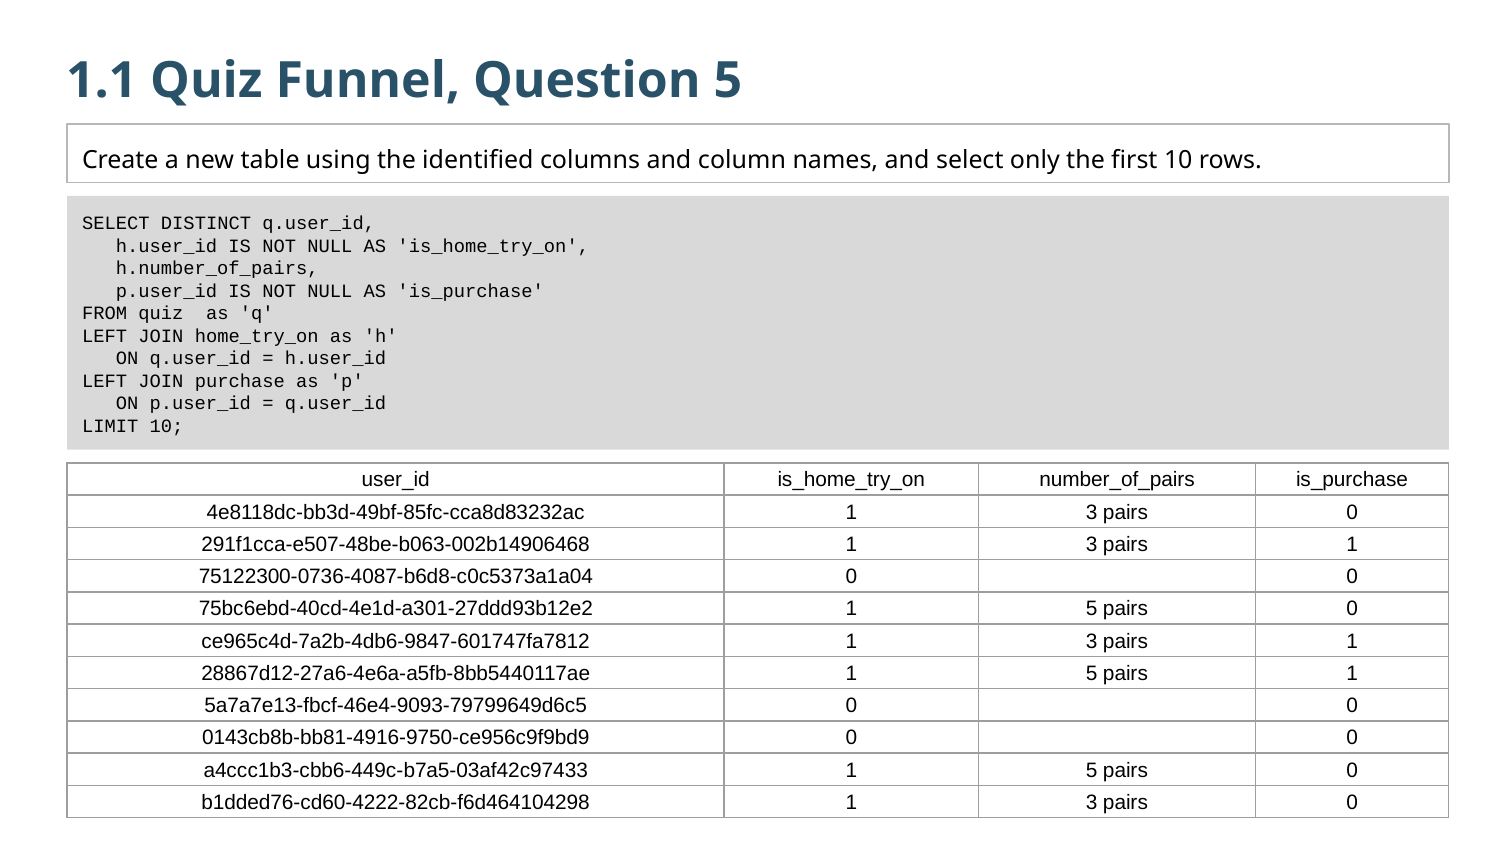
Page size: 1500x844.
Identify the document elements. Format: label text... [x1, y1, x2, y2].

table_cell 28867d12-27a6-4e6a-a5fb-8bb5440117ae [68, 657, 723, 688]
table_header user_id [68, 464, 723, 494]
table_cell 0 [725, 560, 978, 591]
table_header is_home_try_on [725, 464, 978, 494]
table_cell 1 [1256, 528, 1448, 559]
table_cell b1dded76-cd60-4222-82cb-f6d464104298 [68, 786, 723, 817]
table_cell 0143cb8b-bb81-4916-9750-ce956c9f9bd9 [68, 722, 723, 752]
table_cell 0 [725, 722, 978, 752]
table_cell 1 [725, 496, 978, 527]
table_cell 1 [725, 625, 978, 656]
table_cell a4ccc1b3-cbb6-449c-b7a5-03af42c97433 [68, 754, 723, 785]
table_cell [979, 722, 1255, 752]
table_cell 0 [1256, 722, 1448, 752]
table_cell 1 [725, 593, 978, 623]
table_cell 1 [1256, 625, 1448, 656]
table_cell 3 pairs [979, 786, 1255, 817]
table_cell 3 pairs [979, 528, 1255, 559]
text_box Create a new table using the identified columns and column names, and select only the first 10 rows. [67, 123, 1449, 183]
table_cell 0 [1256, 689, 1448, 720]
table_cell 3 pairs [979, 496, 1255, 527]
table_cell [979, 560, 1255, 591]
table_cell 1 [725, 657, 978, 688]
table_cell 0 [725, 689, 978, 720]
table_cell 0 [1256, 560, 1448, 591]
table_cell 0 [1256, 593, 1448, 623]
table_cell 1 [725, 754, 978, 785]
table_cell [979, 689, 1255, 720]
table_cell 5 pairs [979, 754, 1255, 785]
table_cell 1 [1256, 657, 1448, 688]
table_cell 5 pairs [979, 593, 1255, 623]
table_cell 1 [725, 786, 978, 817]
table_cell 4e8118dc-bb3d-49bf-85fc-cca8d83232ac [68, 496, 723, 527]
table_cell 5a7a7e13-fbcf-46e4-9093-79799649d6c5 [68, 689, 723, 720]
text_box SELECT DISTINCT q.user_id, h.user_id IS NOT NULL AS 'is_home_try_on', h.number_of_pairs, p.user_id IS NOT NULL AS 'is_purchase' FROM quiz as 'q' LEFT JOIN home_try_on as 'h' ON q.user_id = h.user_id LEFT JOIN purchase as 'p' ON p.user_id = q.user_id LIMIT 10; [67, 195, 1449, 450]
table_cell 75bc6ebd-40cd-4e1d-a301-27ddd93b12e2 [68, 593, 723, 623]
table_cell 75122300-0736-4087-b6d8-c0c5373a1a04 [68, 560, 723, 591]
table_cell 5 pairs [979, 657, 1255, 688]
table_cell 3 pairs [979, 625, 1255, 656]
table_cell 0 [1256, 754, 1448, 785]
table_cell ce965c4d-7a2b-4db6-9847-601747fa7812 [68, 625, 723, 656]
table_cell 0 [1256, 786, 1448, 817]
table_header number_of_pairs [979, 464, 1255, 494]
table_cell 291f1cca-e507-48be-b063-002b14906468 [68, 528, 723, 559]
table_header is_purchase [1256, 464, 1448, 494]
text_box 1.1 Quiz Funnel, Question 5 [51, 28, 1449, 123]
table_cell 1 [725, 528, 978, 559]
table_cell 0 [1256, 496, 1448, 527]
